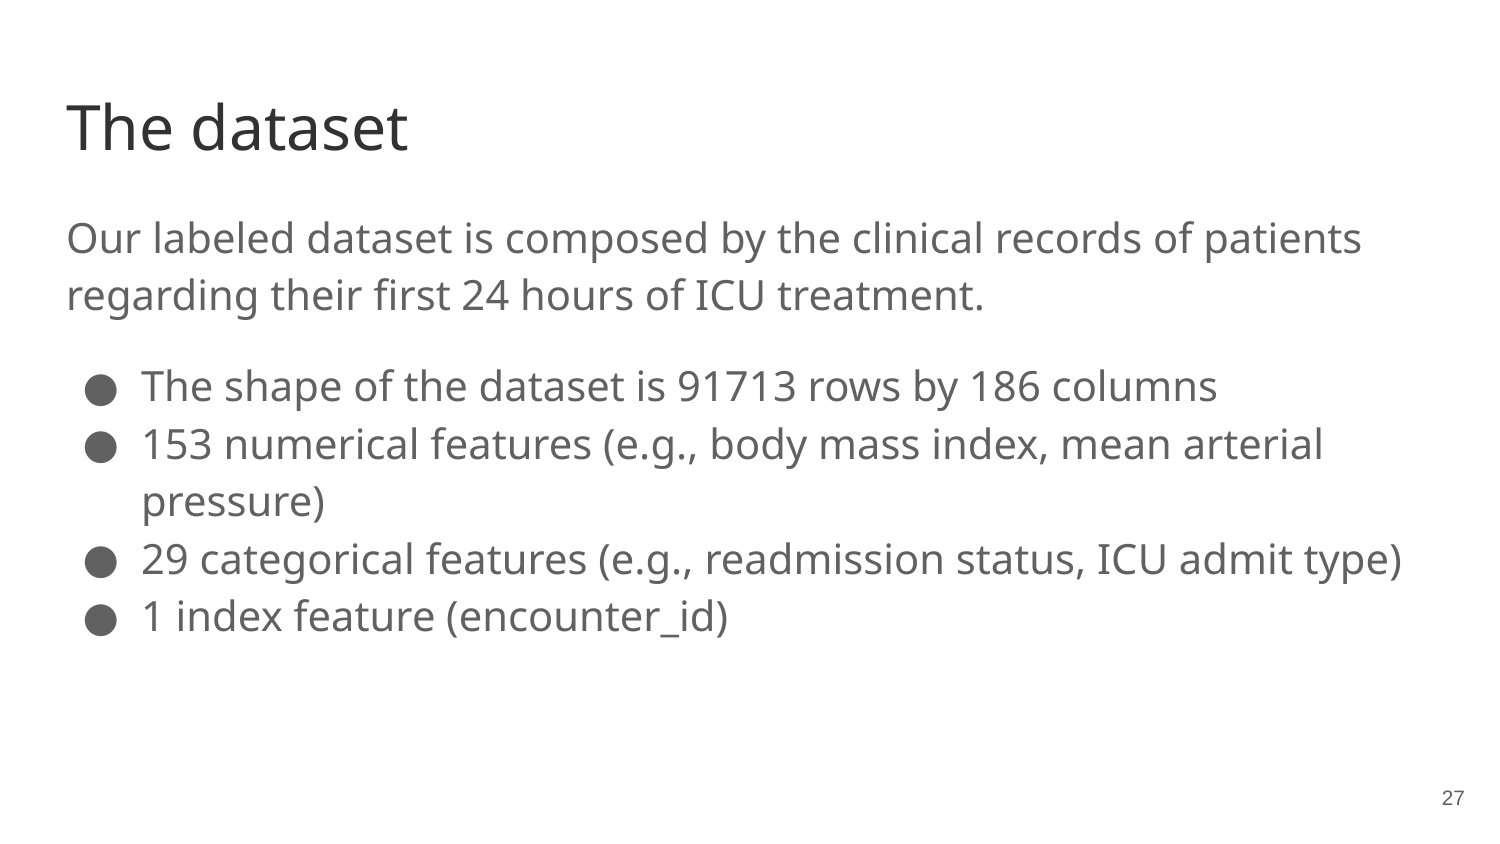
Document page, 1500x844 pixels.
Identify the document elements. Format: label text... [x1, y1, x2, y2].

slide_number ‹#› [1389, 764, 1480, 830]
list Our labeled dataset is composed by the clinical records of patients regarding their first 24 hours of ICU treatment. The shape of the dataset is 91713 rows by 186 columns 153 numerical features (e.g., body mass index, mean arterial pressure) 29 categorical features (e.g., readmission status, ICU admit type) 1 index feature (encounter_id) [51, 189, 1449, 750]
title The dataset [51, 72, 1449, 167]
